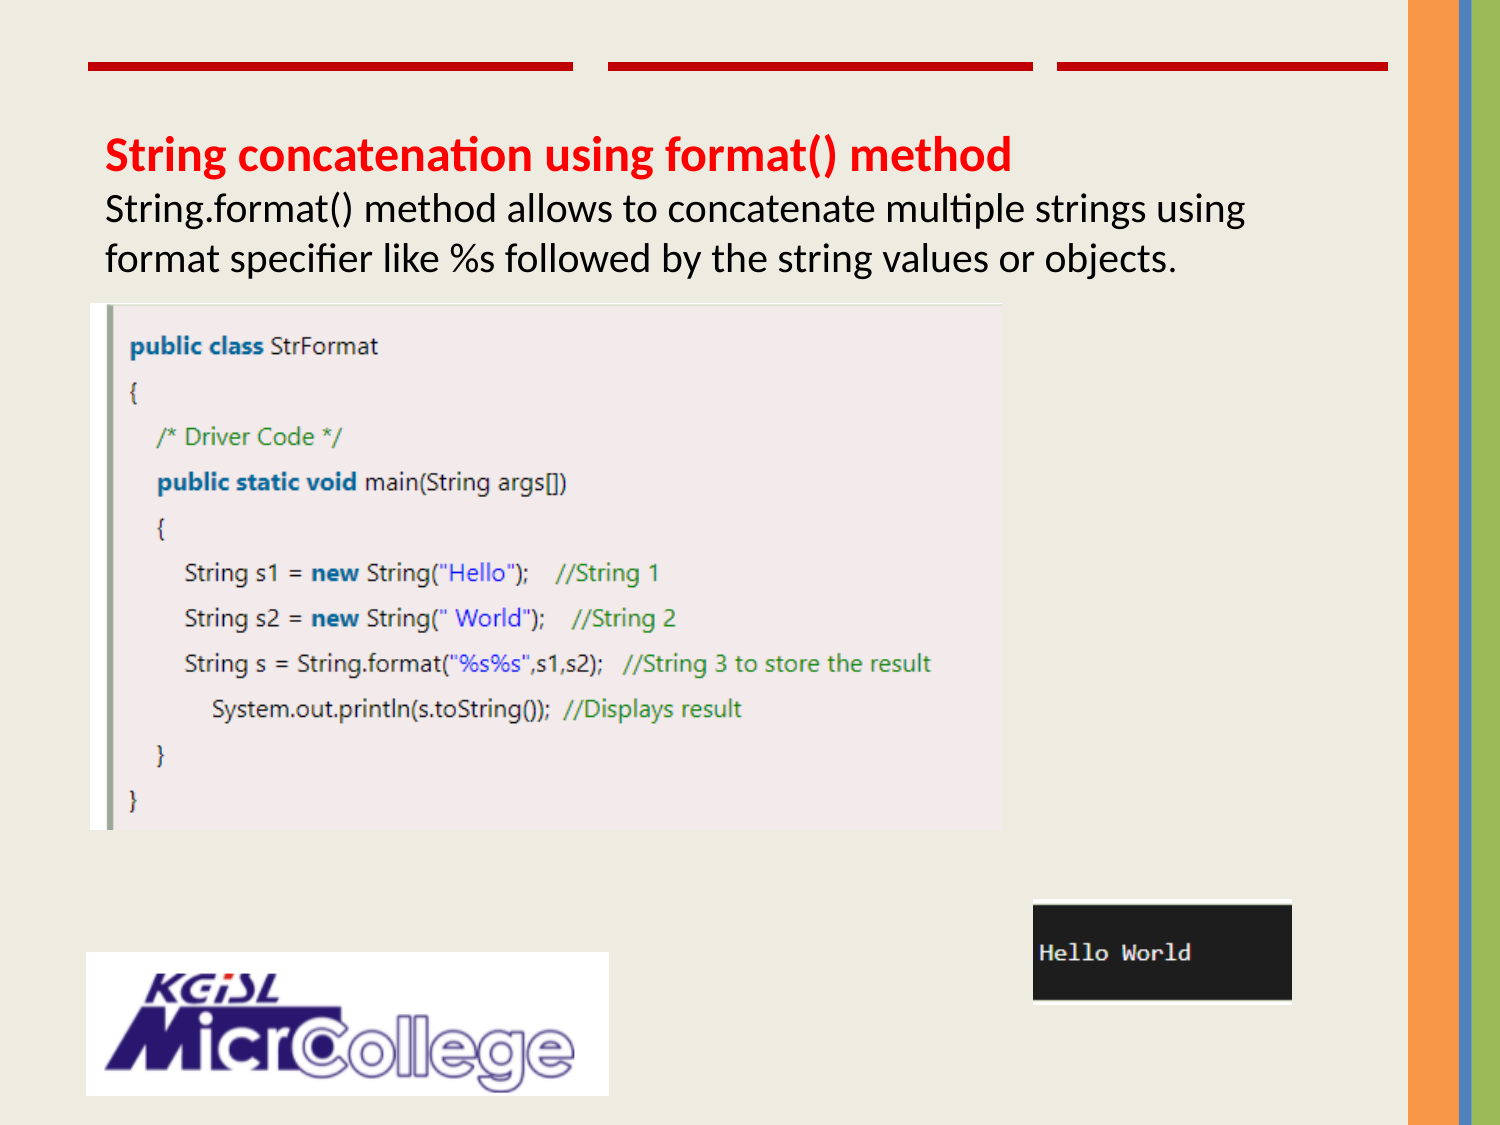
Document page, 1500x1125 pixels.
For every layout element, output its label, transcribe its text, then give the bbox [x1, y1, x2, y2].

picture [1033, 899, 1292, 1005]
picture [86, 951, 609, 1097]
text_box String concatenation using format() method String.format() method allows to concatenate multiple strings using format specifier like %s followed by the string values or objects. [90, 113, 1341, 289]
picture [89, 302, 1002, 830]
